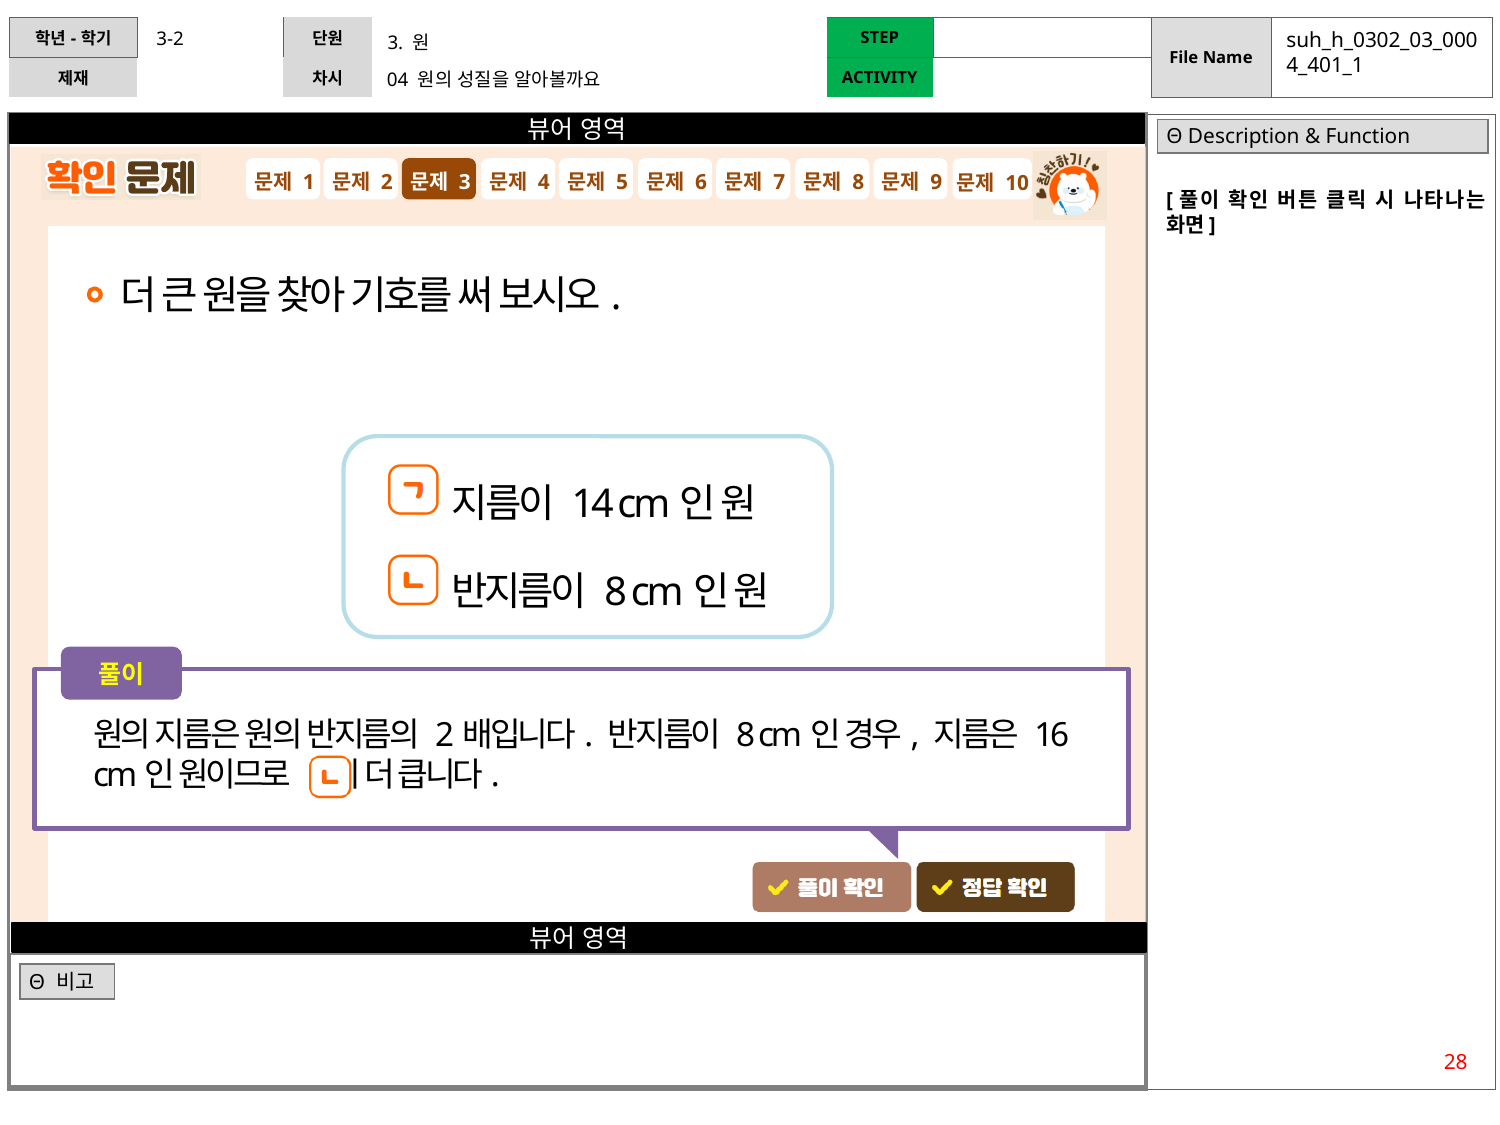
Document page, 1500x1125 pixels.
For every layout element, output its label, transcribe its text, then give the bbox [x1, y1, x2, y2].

text_box 반지름이 8 cm인 원 [436, 534, 809, 621]
text_box 3. 원 [372, 23, 828, 48]
picture [749, 860, 912, 914]
text_box [341, 434, 835, 640]
picture [41, 154, 201, 200]
table_header Θ Description & Function [1158, 120, 1487, 152]
picture [1033, 151, 1107, 220]
text_box suh_h_0302_03_0004_401_1 [1271, 18, 1500, 84]
picture [385, 552, 439, 608]
picture [915, 860, 1078, 913]
text_box [풀이 확인 버튼 클릭 시 나타나는 화면] [1151, 179, 1500, 344]
text_box 더 큰 원을 찾아 기호를 써 보시오. [105, 263, 1109, 326]
picture [385, 461, 440, 516]
picture [306, 752, 352, 800]
text_box 3-2 [141, 18, 284, 55]
picture [84, 283, 104, 305]
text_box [239, 148, 1052, 200]
text_box 지름이 14 cm인 원 [437, 446, 809, 533]
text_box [34, 646, 1129, 860]
text_box 04 원의 성질을 알아볼까요 [372, 60, 821, 96]
